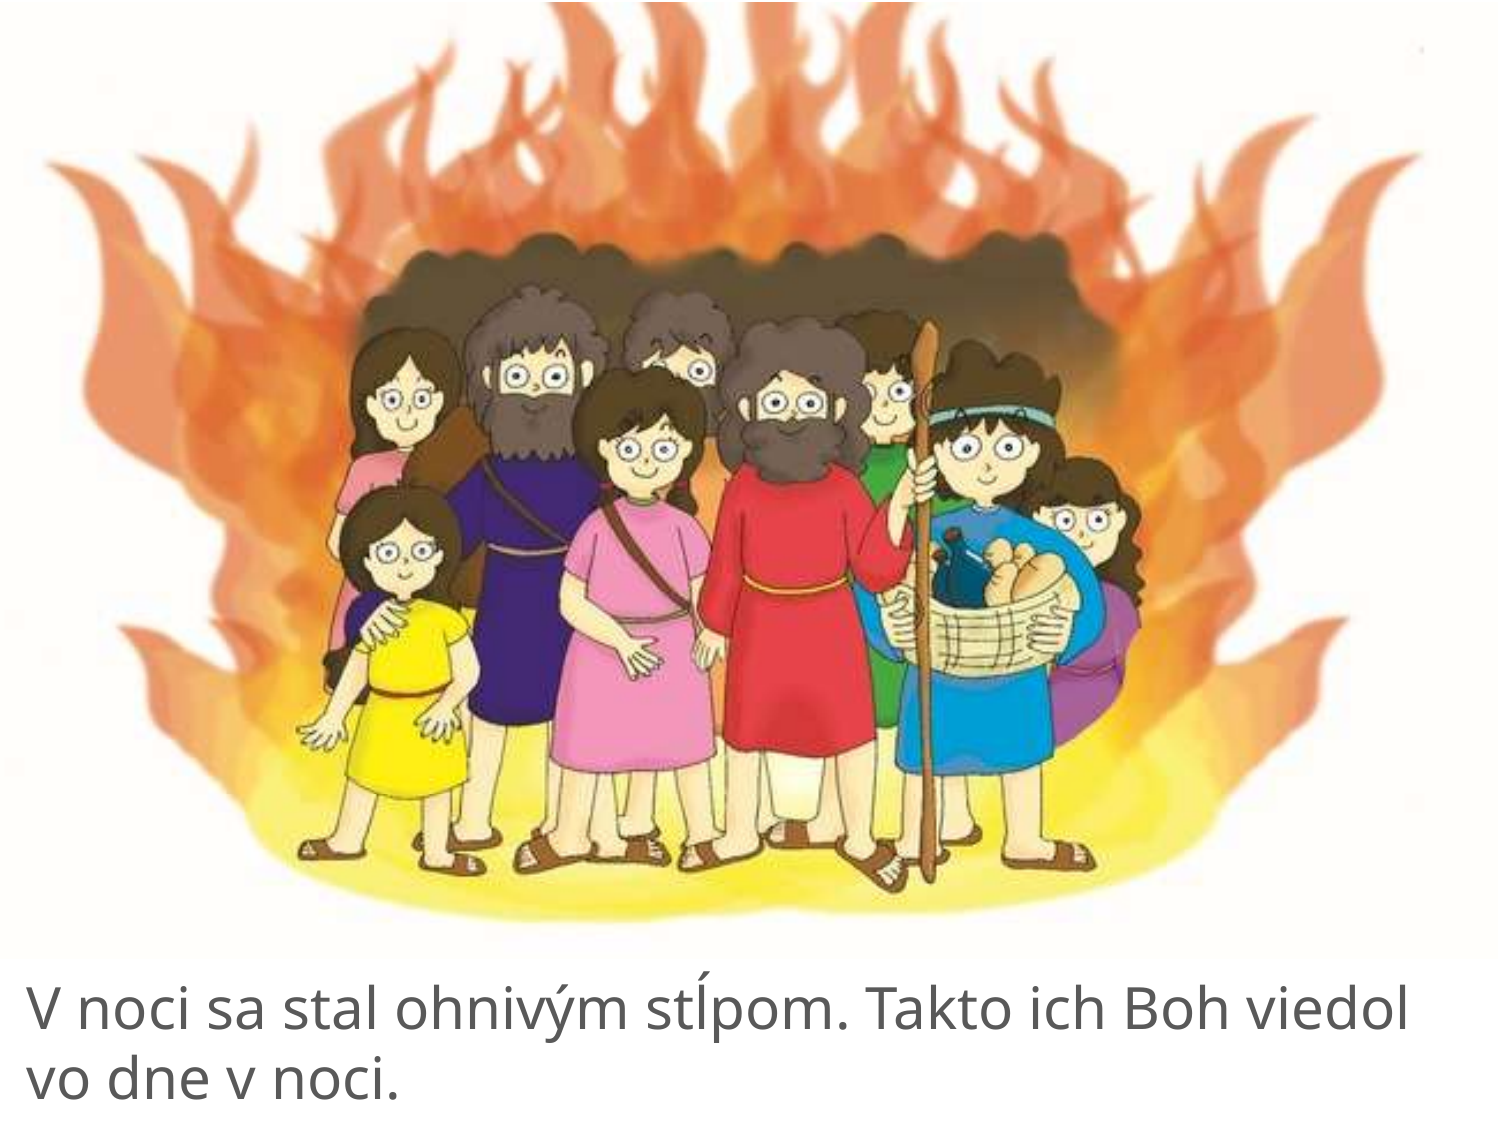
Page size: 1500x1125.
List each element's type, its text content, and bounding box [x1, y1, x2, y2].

picture [0, 2, 1498, 959]
text_box V noci sa stal ohnivým stĺpom. Takto ich Boh viedol vo dne v noci. [11, 964, 1498, 1119]
